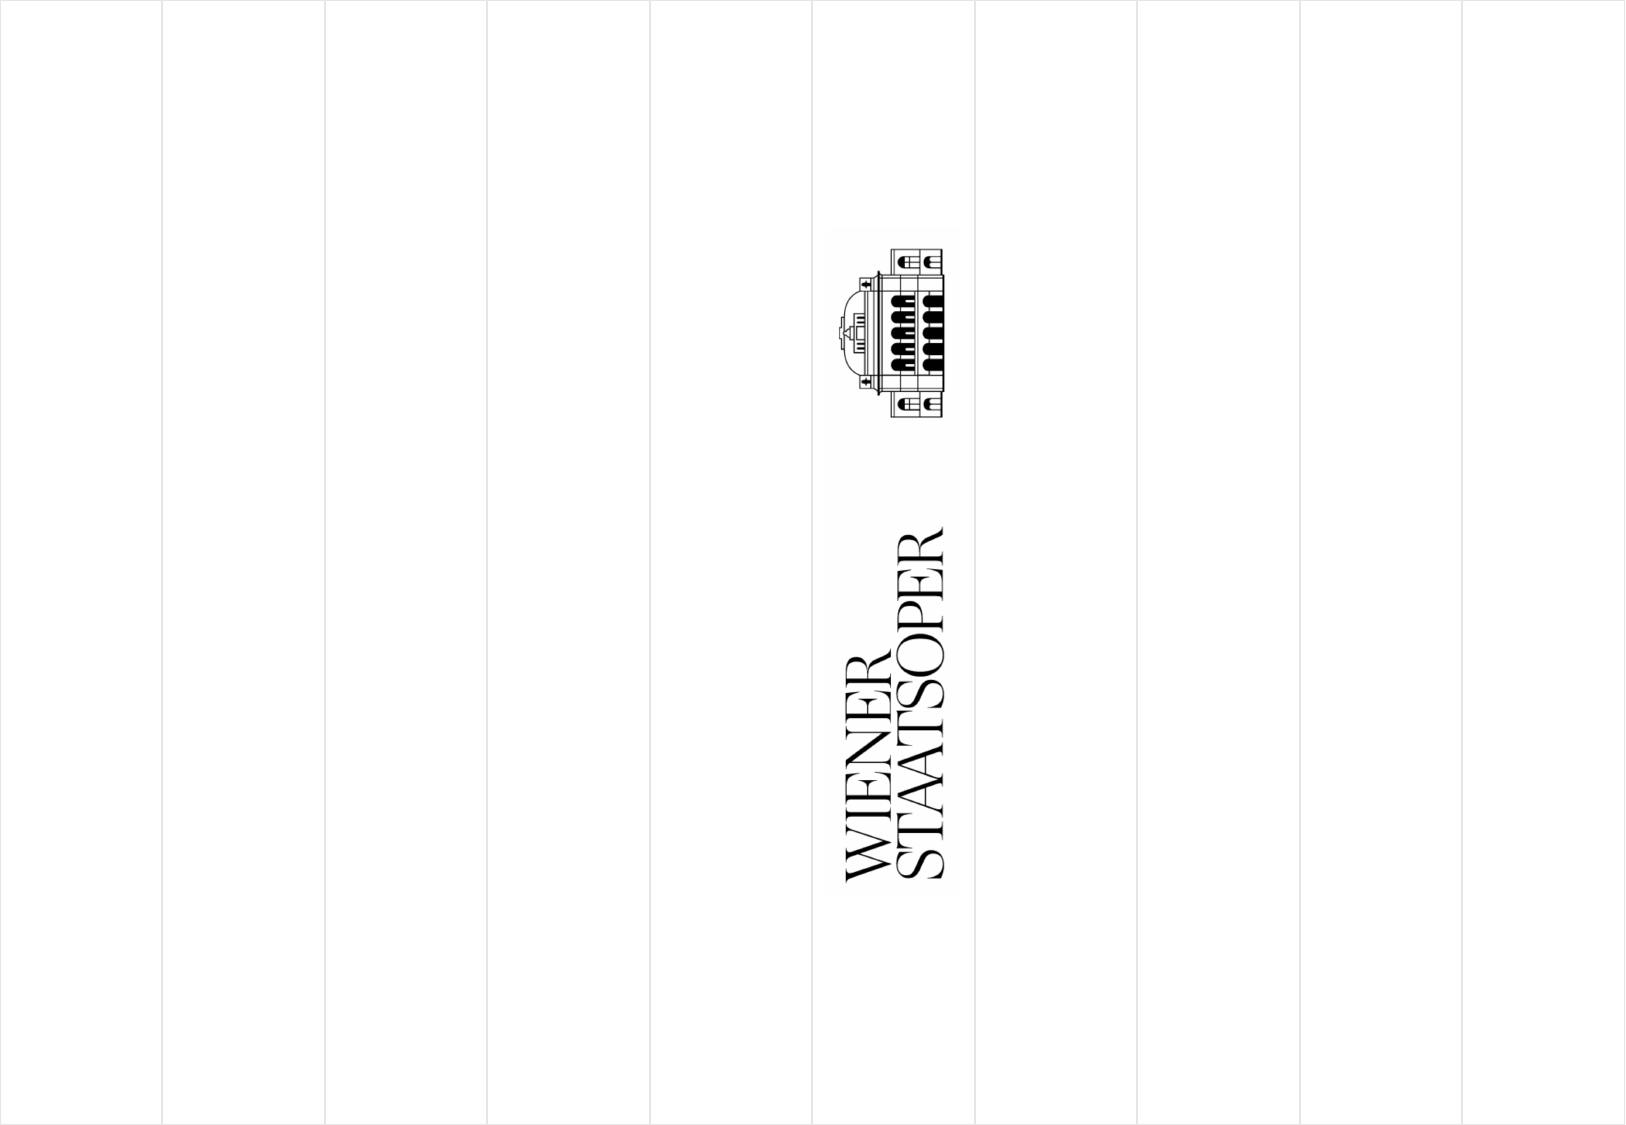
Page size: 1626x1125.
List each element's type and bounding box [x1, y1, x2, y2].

picture [559, 494, 1228, 631]
text_box [0, 0, 1625, 1125]
